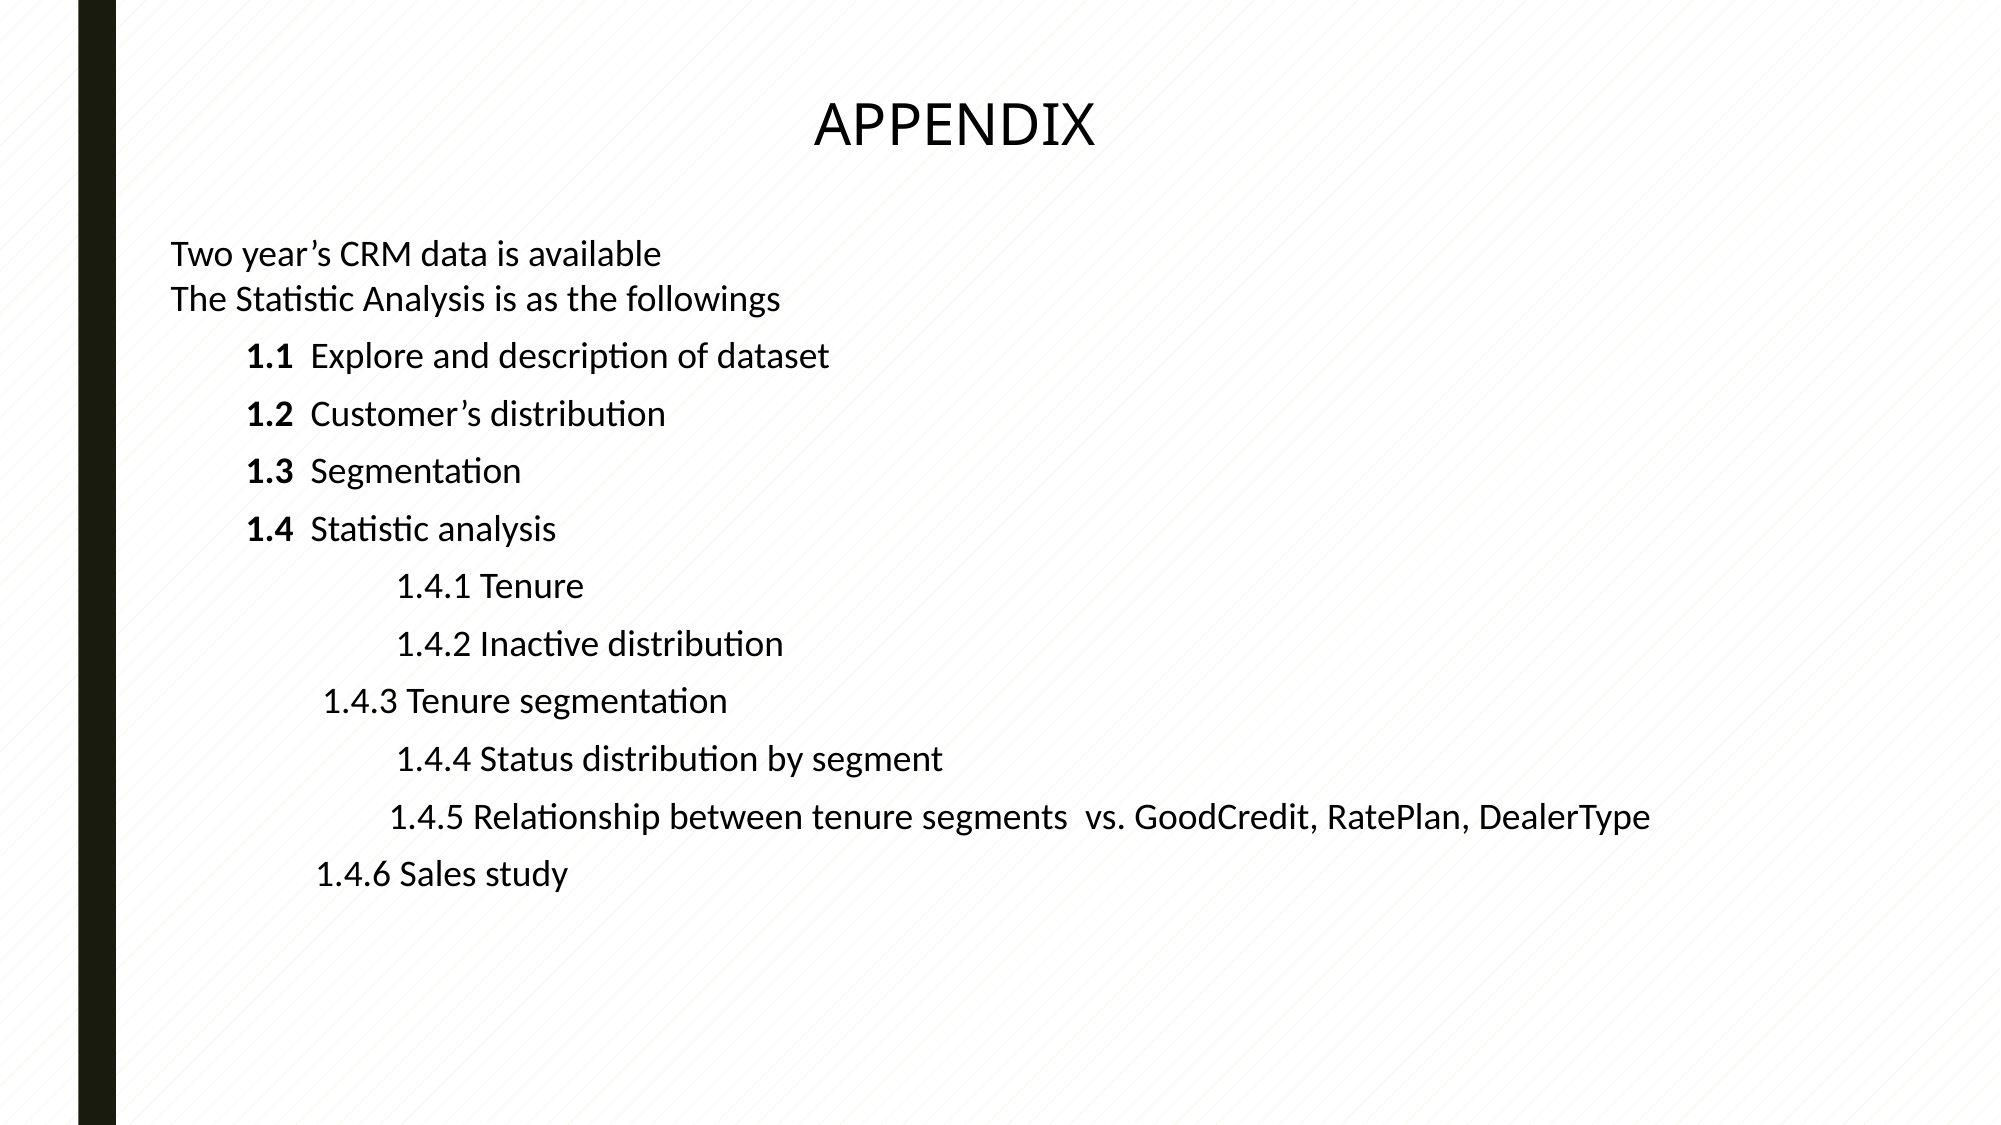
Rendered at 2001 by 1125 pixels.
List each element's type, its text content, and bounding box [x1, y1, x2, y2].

text_box Two year’s CRM data is available The Statistic Analysis is as the followings 1.1 Explore and description of dataset 1.2 Customer’s distribution 1.3 Segmentation 1.4 Statistic analysis 1.4.1 Tenure 1.4.2 Inactive distribution 1.4.3 Tenure segmentation 1.4.4 Status distribution by segment 1.4.5 Relationship between tenure segments vs. GoodCredit, RatePlan, DealerType 1.4.6 Sales study [155, 221, 1875, 947]
text_box APPENDIX [439, 79, 1471, 165]
